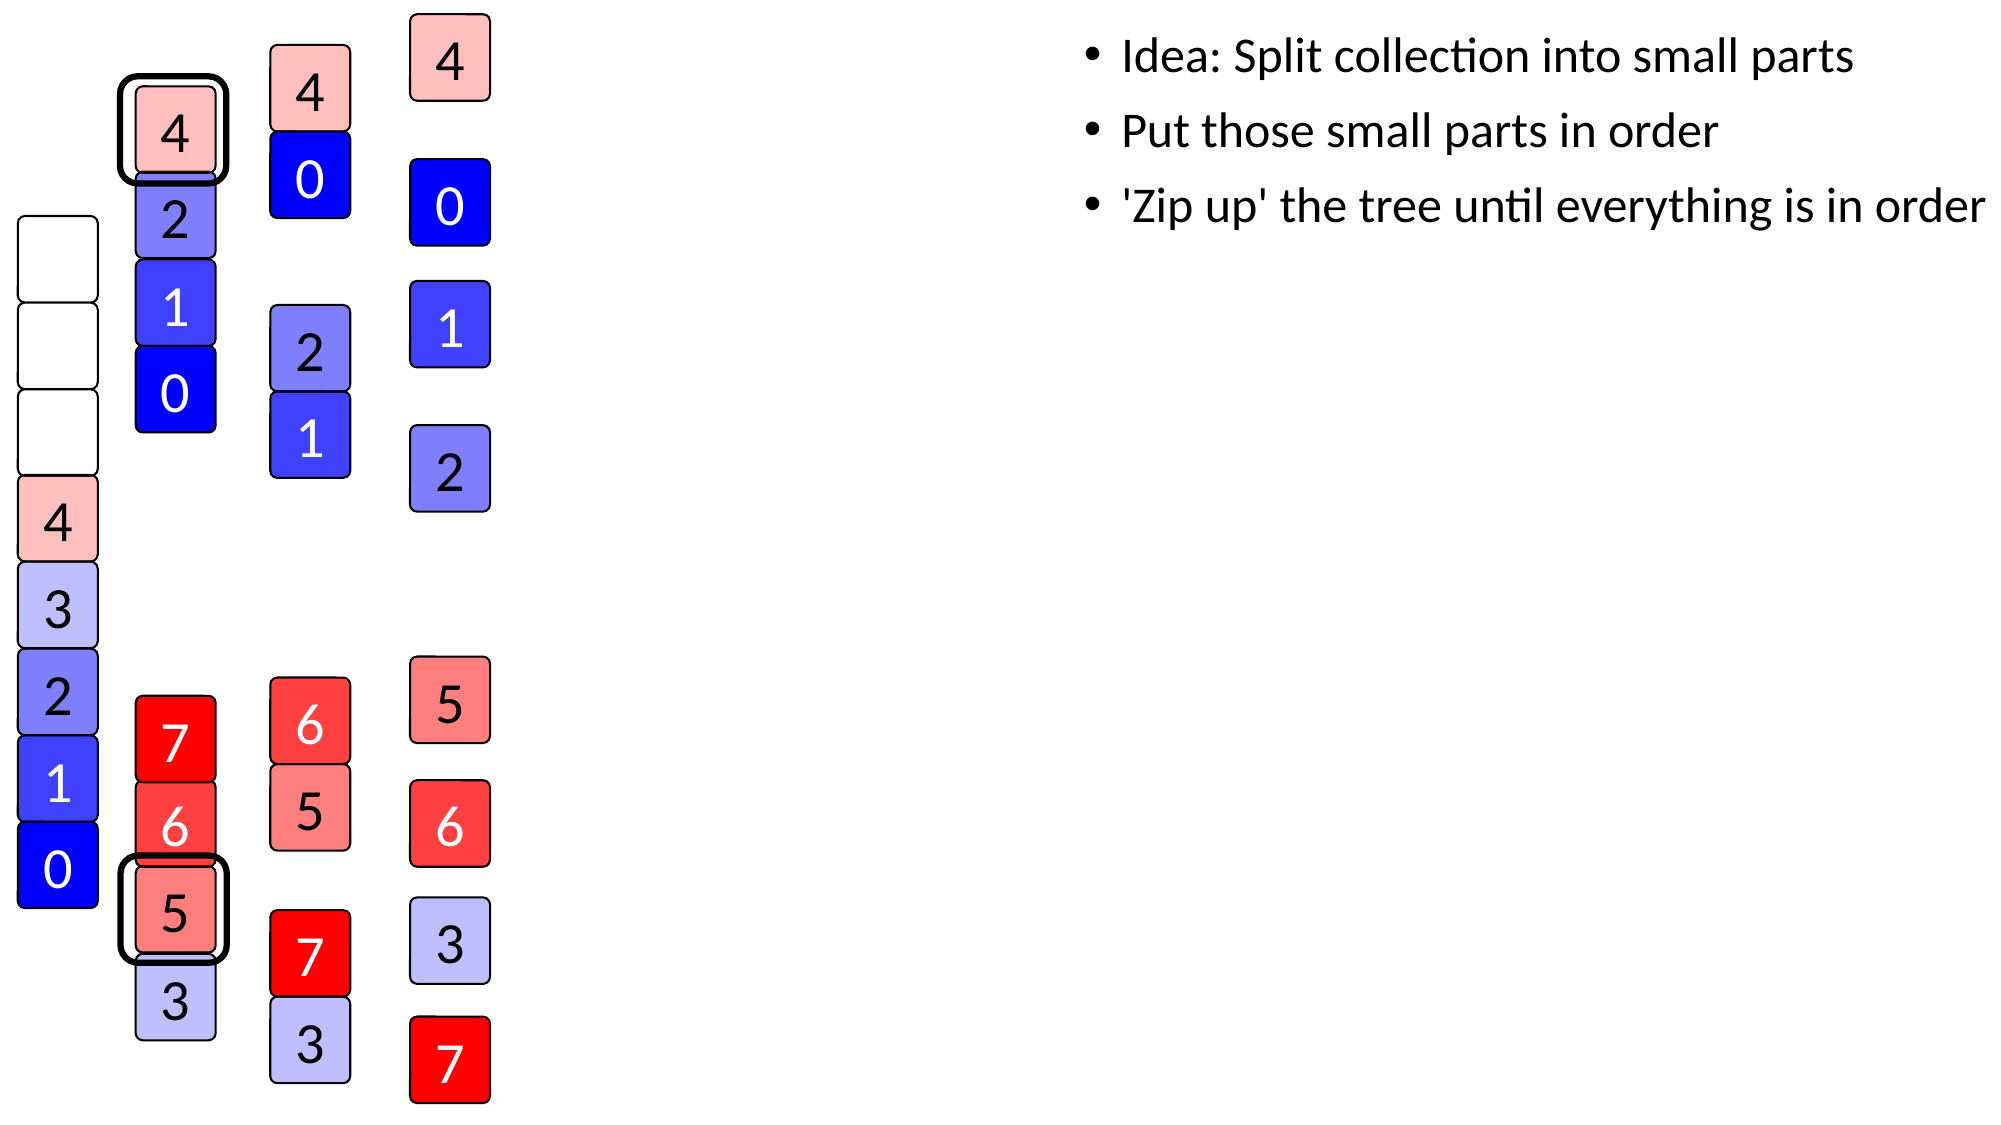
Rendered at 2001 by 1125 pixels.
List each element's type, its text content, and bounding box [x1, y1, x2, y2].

text_box [118, 75, 228, 185]
text_box 7 [134, 694, 217, 784]
text_box 1 [408, 279, 492, 369]
text_box 3 [408, 896, 492, 985]
text_box 0 [269, 130, 352, 220]
text_box 1 [134, 259, 217, 347]
text_box 0 [16, 822, 99, 910]
text_box 2 [269, 303, 352, 393]
text_box 2 [134, 183, 217, 260]
text_box [16, 388, 99, 475]
text_box 4 [408, 13, 492, 102]
text_box 4 [16, 473, 99, 563]
text_box 0 [408, 158, 492, 247]
text_box 2 [16, 648, 99, 737]
text_box 1 [269, 392, 352, 479]
text_box 3 [16, 562, 99, 650]
text_box 2 [408, 424, 492, 513]
text_box 7 [408, 1015, 492, 1105]
text_box 5 [269, 763, 352, 852]
text_box 4 [269, 43, 352, 131]
text_box 6 [408, 779, 492, 868]
text_box [119, 854, 228, 964]
text_box 3 [269, 995, 352, 1085]
text_box 3 [134, 963, 217, 1042]
text_box 6 [134, 781, 217, 856]
text_box 6 [269, 676, 352, 764]
text_box [16, 214, 99, 302]
text_box 1 [16, 735, 99, 823]
text_box [16, 301, 99, 389]
text_box 7 [269, 909, 352, 996]
text_box 0 [134, 346, 217, 434]
list Idea: Split collection into small parts Put those small parts in order 'Zip up' the tree until everything is in order [1068, 22, 2000, 736]
text_box 5 [408, 655, 492, 745]
